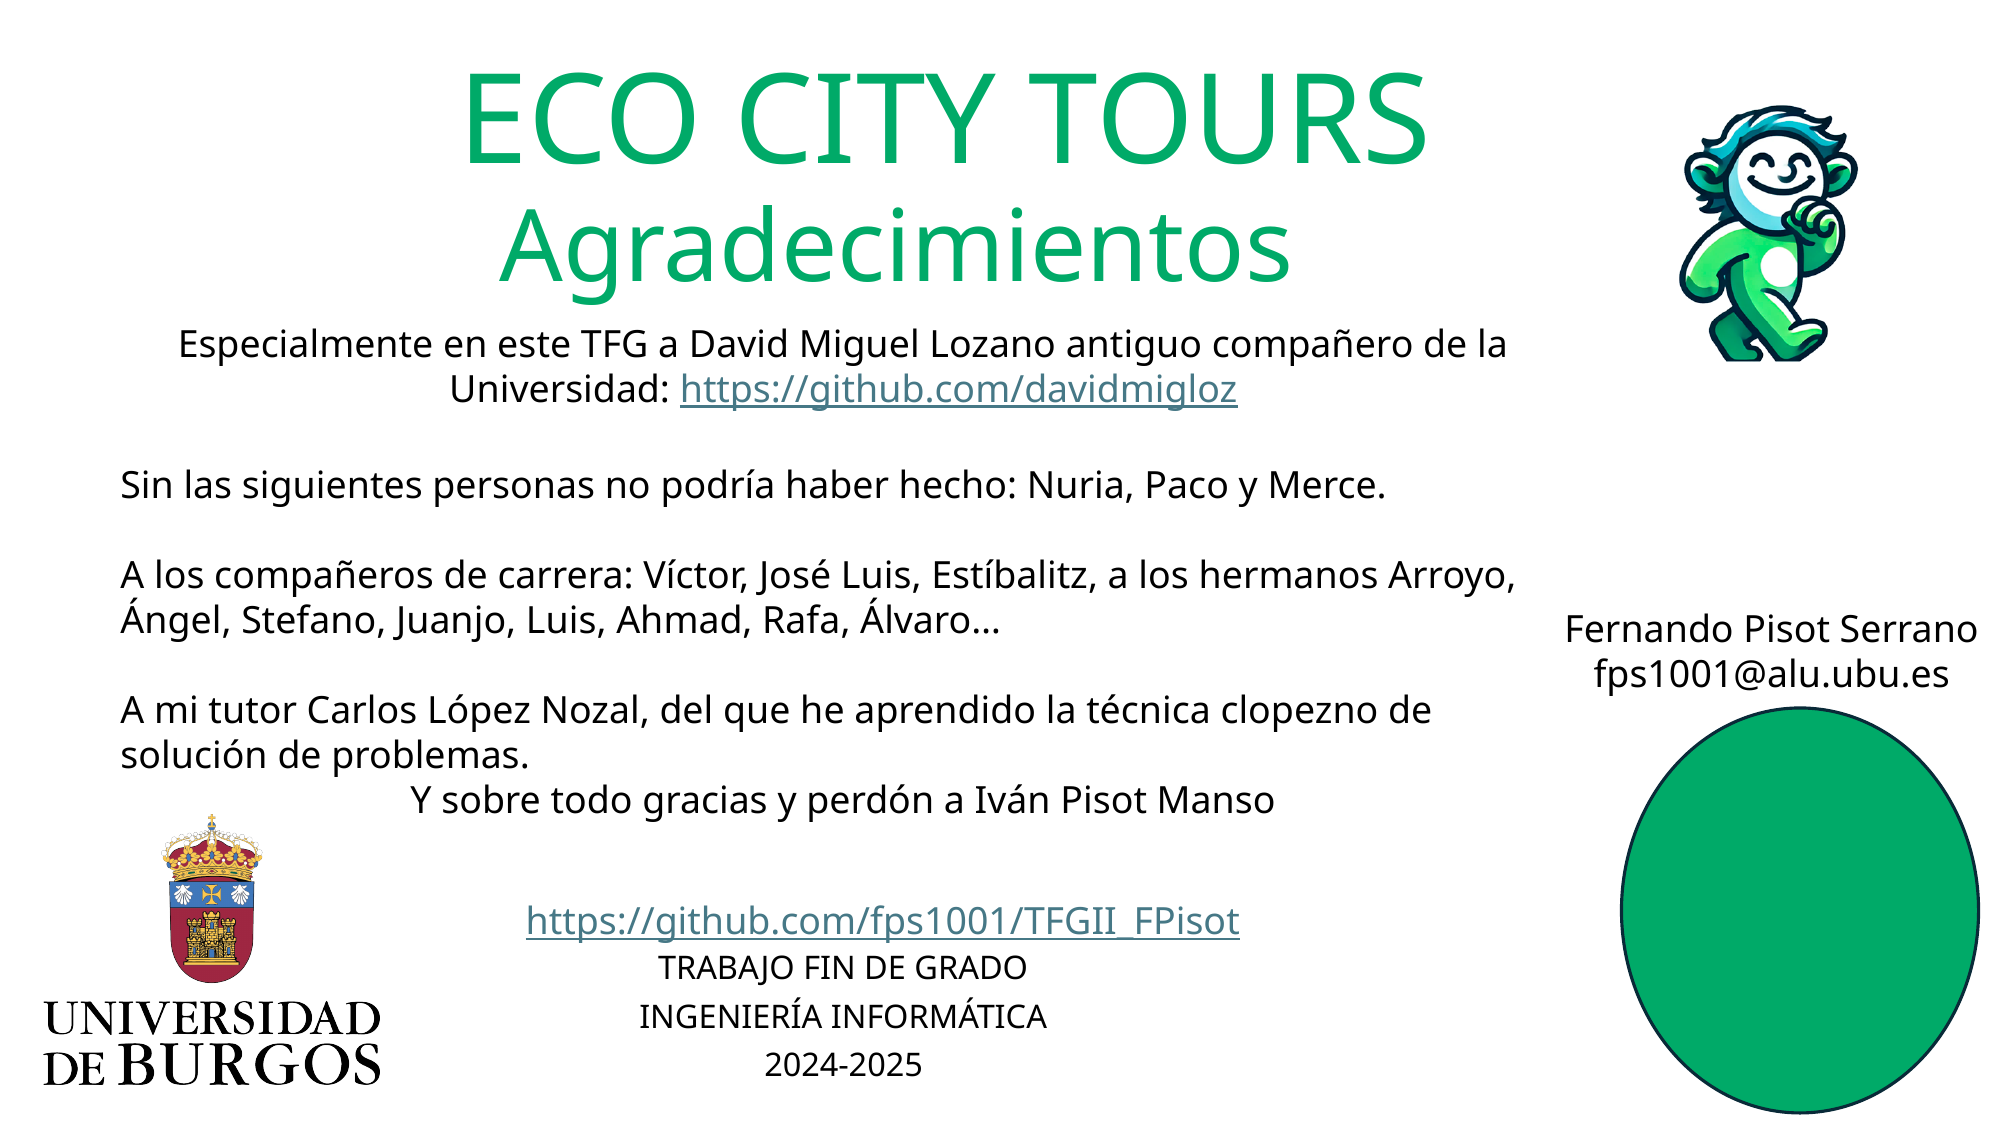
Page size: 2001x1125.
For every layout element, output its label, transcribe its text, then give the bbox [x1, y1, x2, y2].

text_box https://github.com/fps1001/TFGII_FPisot [510, 889, 1325, 956]
text_box Agradecimientos [328, 180, 1464, 311]
subtitle TRABAJO FIN DE GRADO INGENIERÍA INFORMÁTICA 2024-2025 [558, 956, 1129, 1095]
picture [42, 813, 381, 1085]
text_box Fernando Pisot Serrano fps1001@alu.ubu.es [1539, 597, 2000, 703]
picture [1619, 40, 1917, 436]
title ECO CITY TOURS [309, 40, 1582, 198]
text_box Especialmente en este TFG a David Miguel Lozano antiguo compañero de la Universidad: https://github.com/davidmigloz Sin las siguientes personas no podría haber hecho: Nuria, Paco y Merce. A los compañeros de carrera: Víctor, José Luis, Estíbalitz, a los hermanos Arroyo, Ángel, Stefano, Juanjo, Luis, Ahmad, Rafa, Álvaro… A mi tutor Carlos López Nozal, del que he aprendido la técnica clopezno de solución de problemas. Y sobre todo gracias y perdón a Iván Pisot Manso [105, 312, 1582, 829]
text_box [1619, 706, 1981, 1115]
